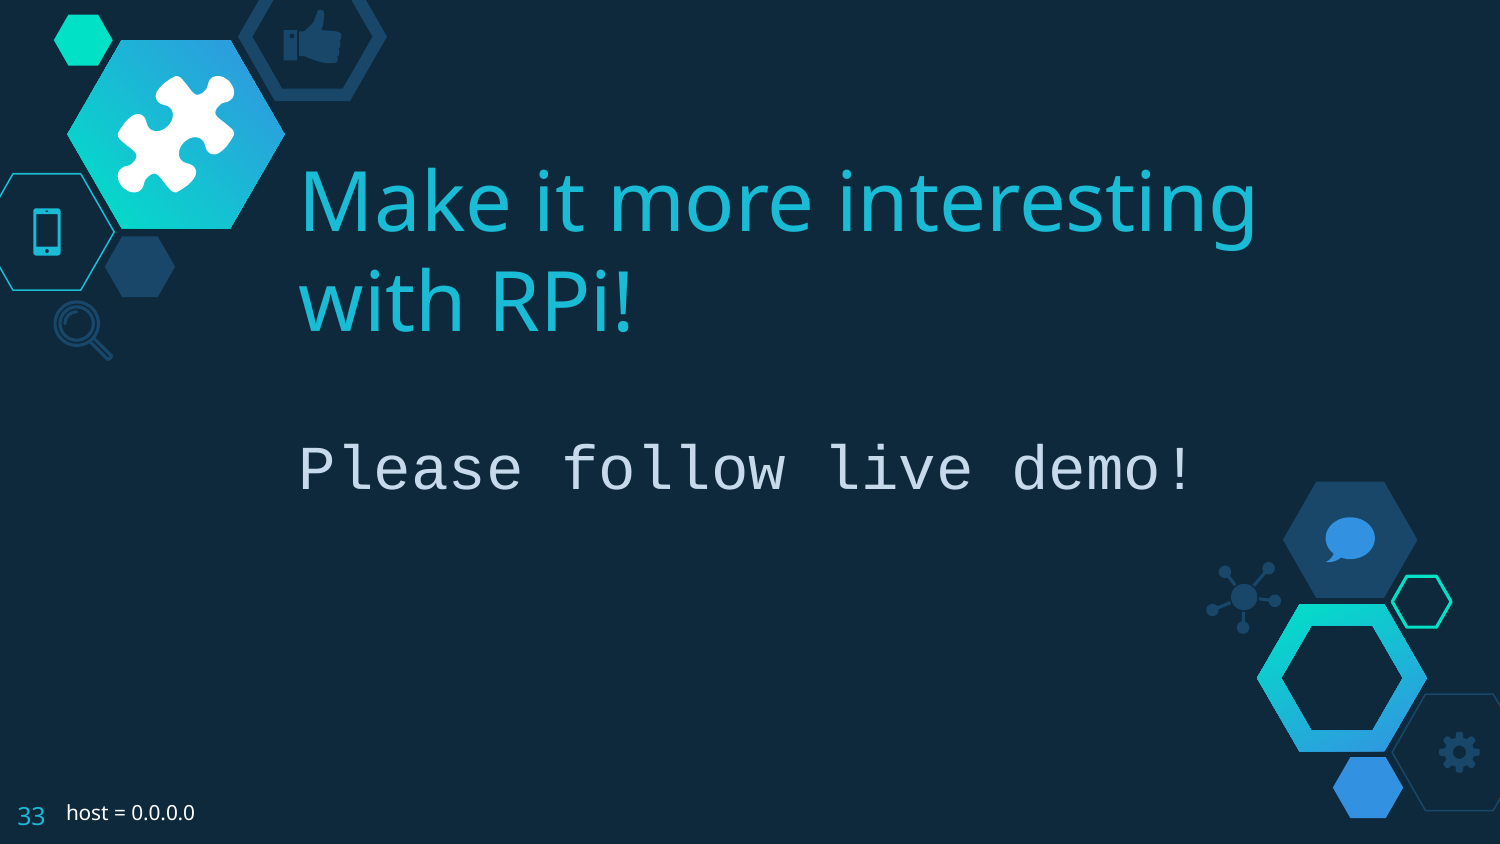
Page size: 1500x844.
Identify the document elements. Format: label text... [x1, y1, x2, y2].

slide_number ‹#› [2, 785, 93, 844]
text_box host = 0.0.0.0 [51, 785, 215, 833]
title Make it more interesting with RPi! [283, 133, 1428, 237]
list Please follow live demo! [283, 411, 1257, 752]
